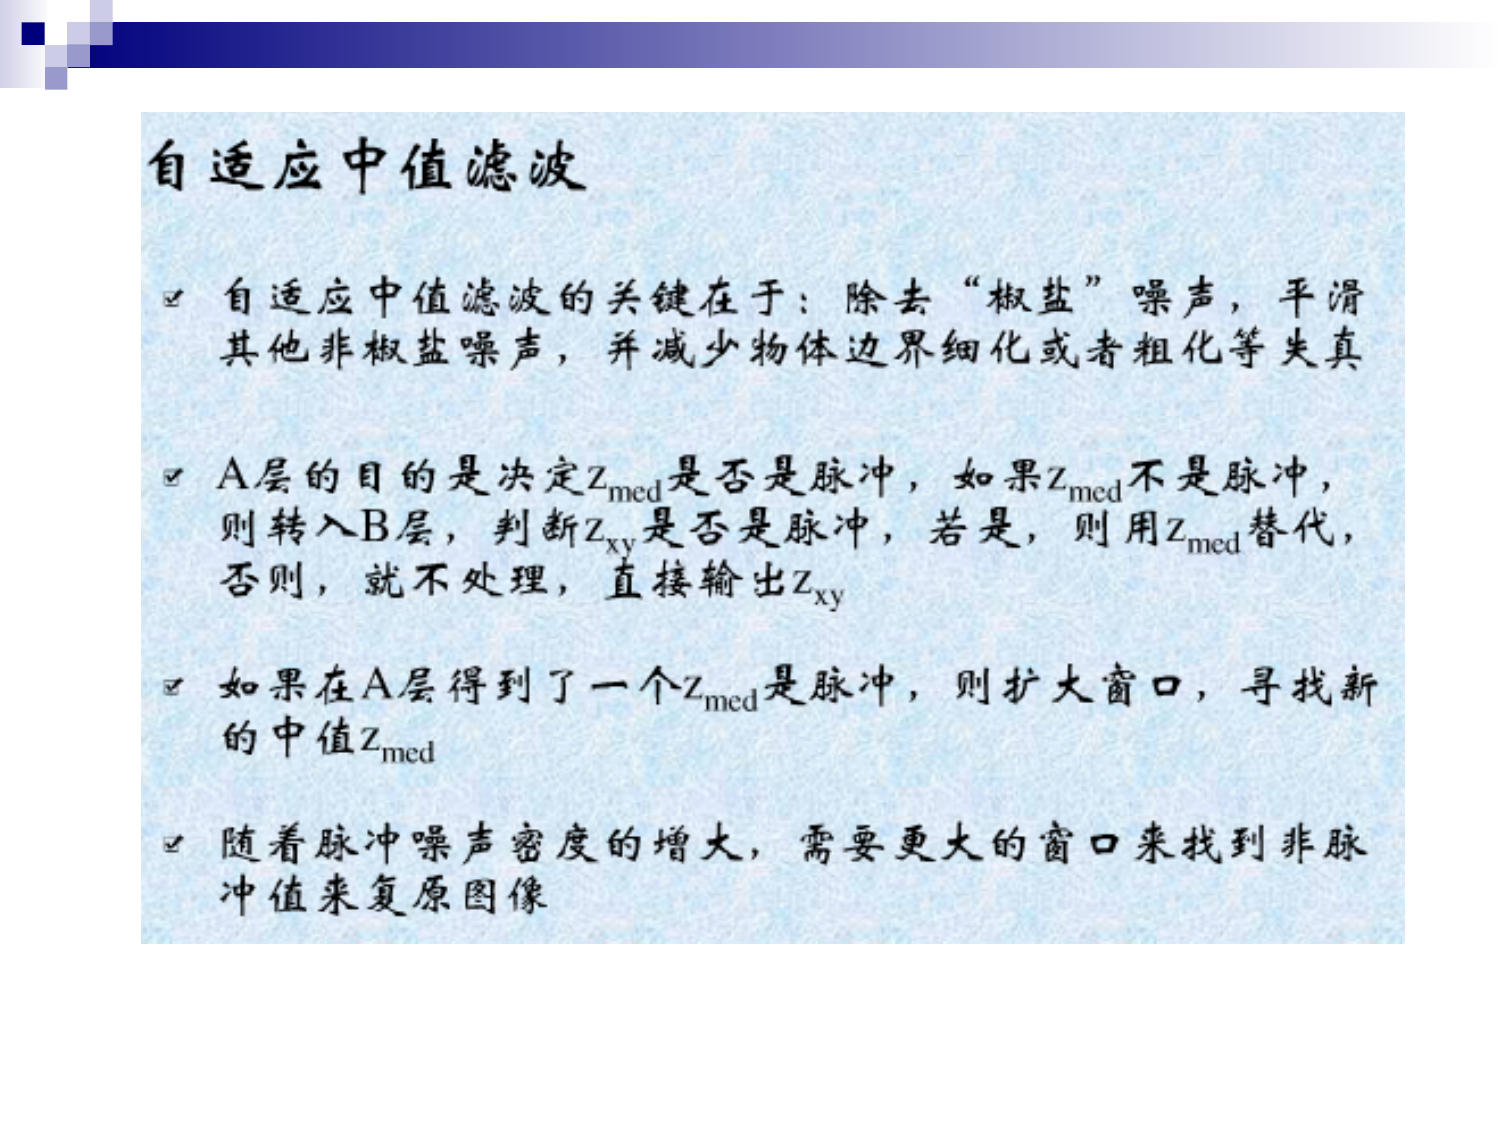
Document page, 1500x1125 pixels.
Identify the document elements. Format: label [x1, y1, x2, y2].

picture [141, 111, 1405, 944]
